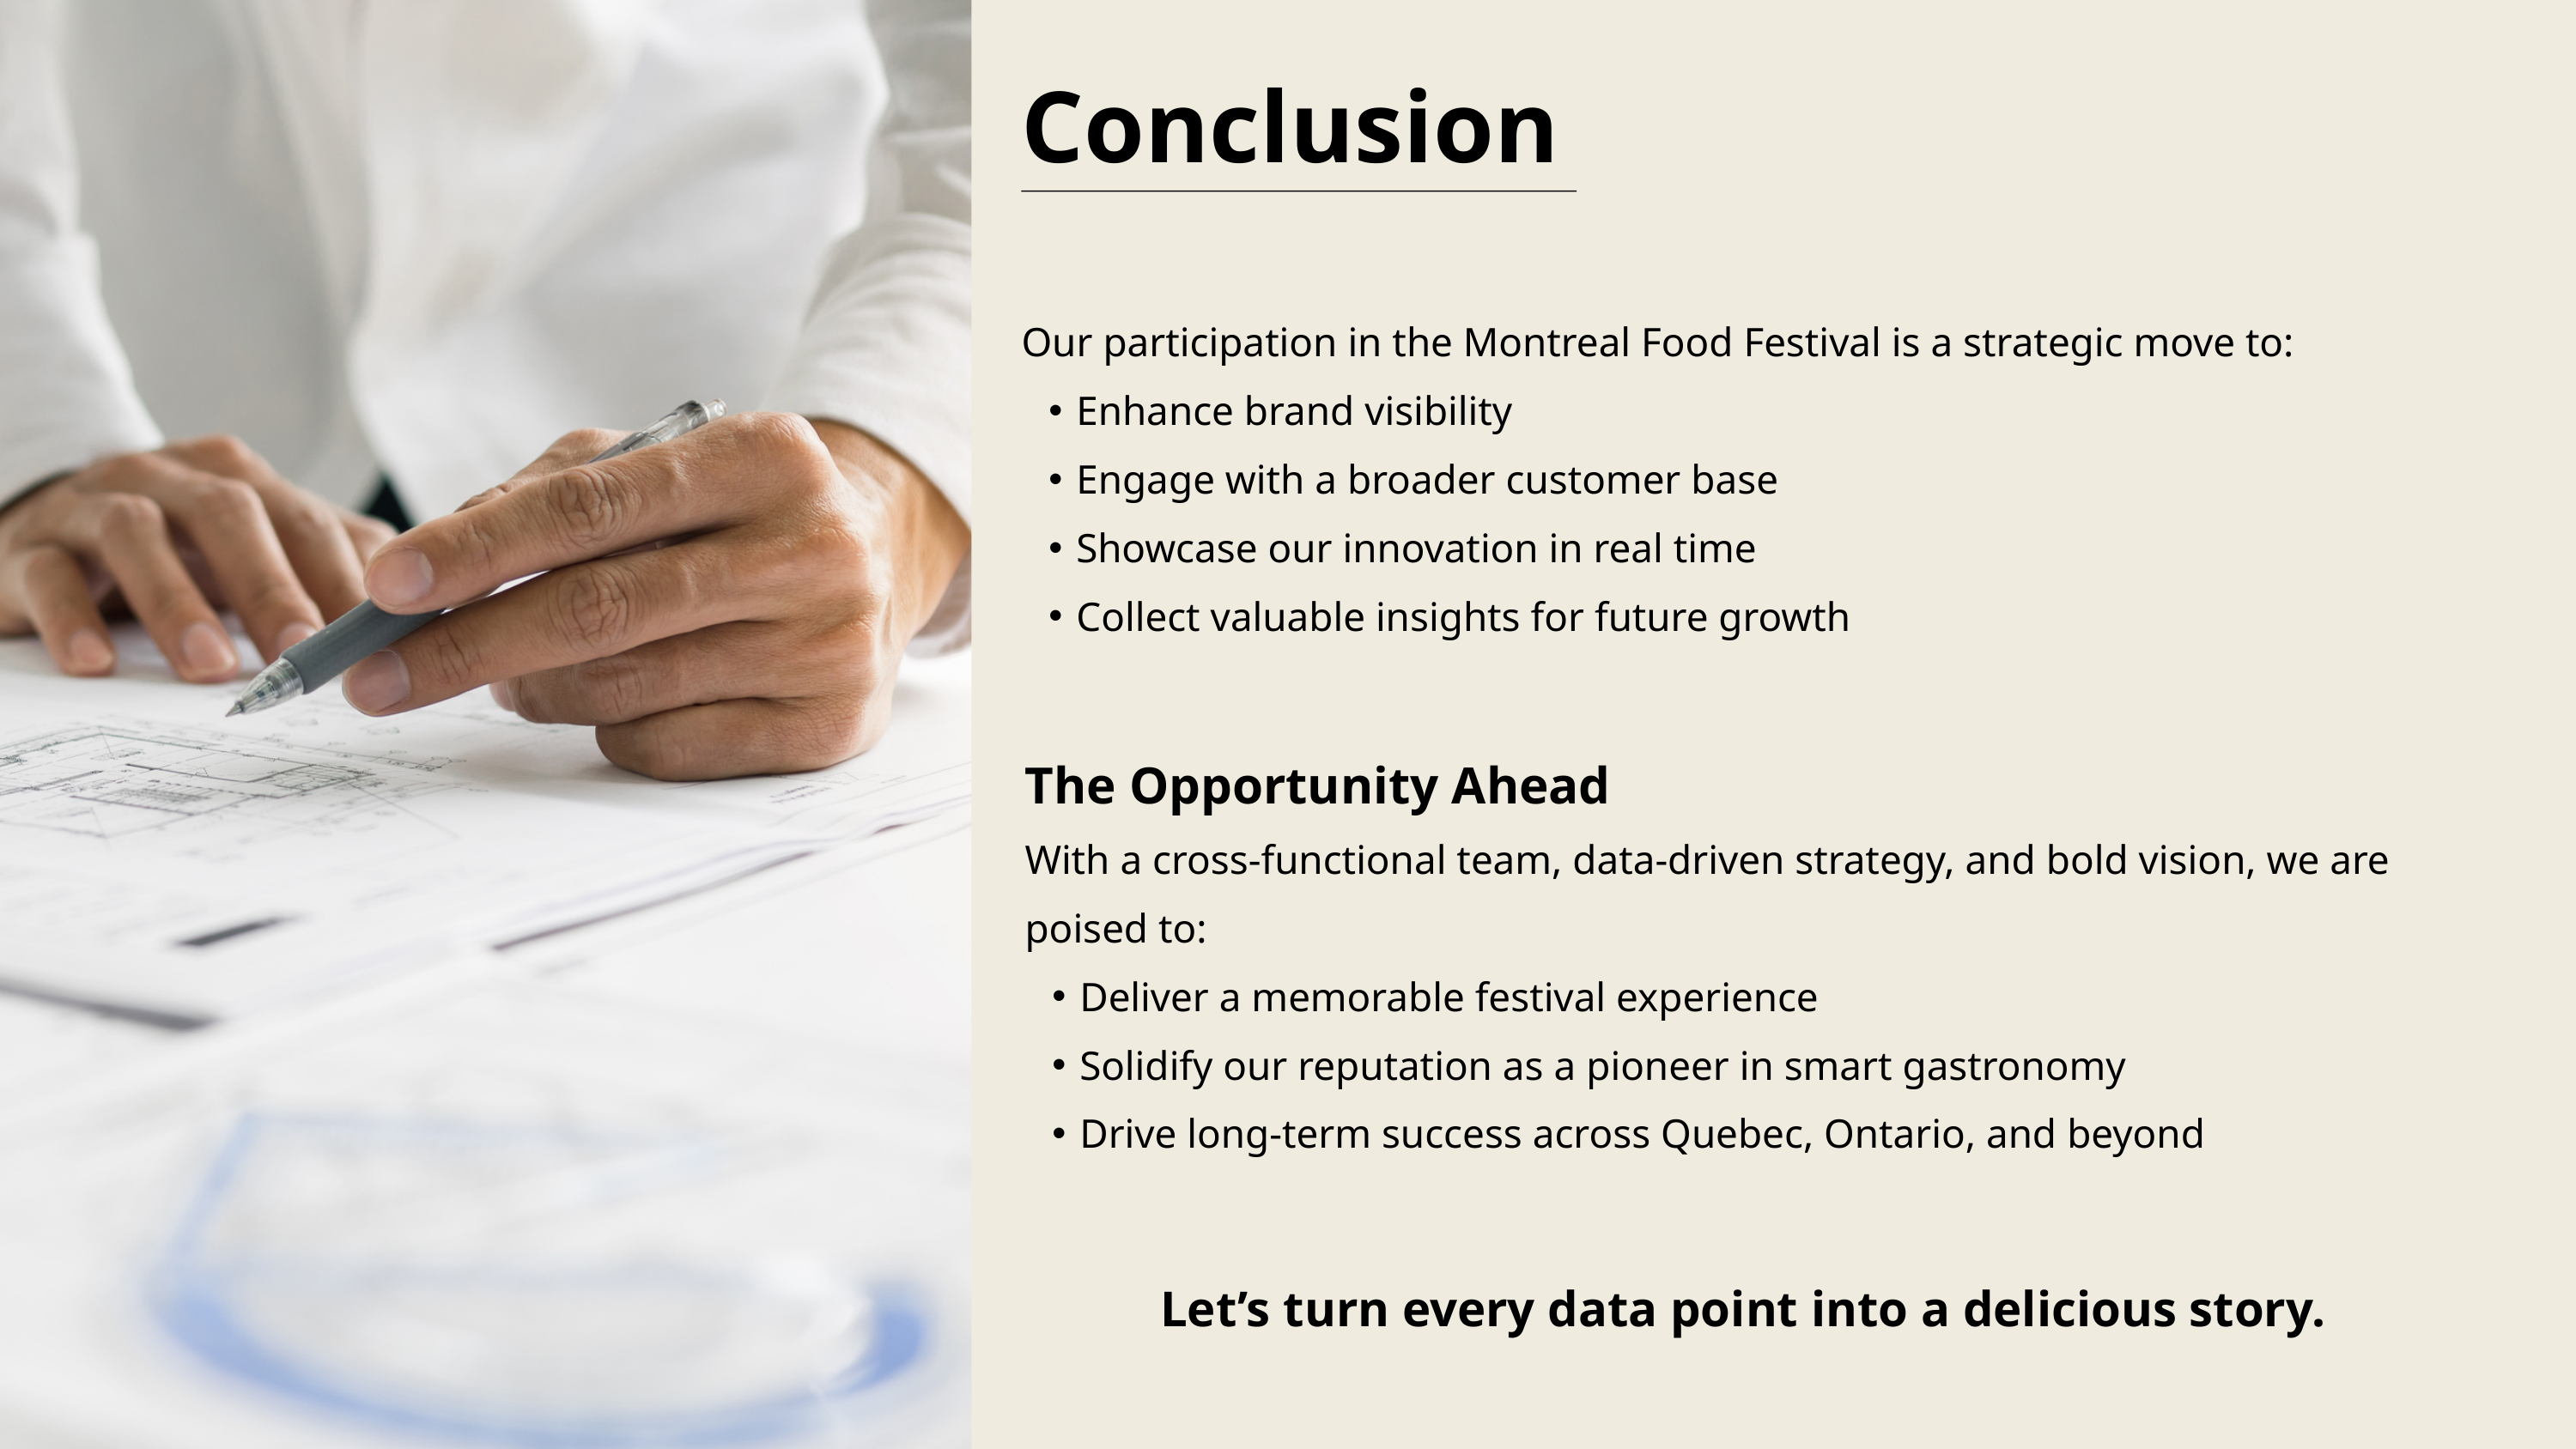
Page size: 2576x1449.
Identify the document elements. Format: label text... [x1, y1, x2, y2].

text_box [0, 0, 972, 1449]
text_box The Opportunity Ahead With a cross-functional team, data-driven strategy, and bold vision, we are poised to: Deliver a memorable festival experience Solidify our reputation as a pioneer in smart gastronomy Drive long-term success across Quebec, Ontario, and beyond [1024, 737, 2398, 1157]
text_box Let’s turn every data point into a delicious story. [1049, 1268, 2437, 1337]
text_box Conclusion [1021, 26, 1974, 183]
text_box Our participation in the Montreal Food Festival is a strategic move to: Enhance brand visibility Engage with a broader customer base Showcase our innovation in real time Collect valuable insights for future growth [1021, 296, 2576, 708]
